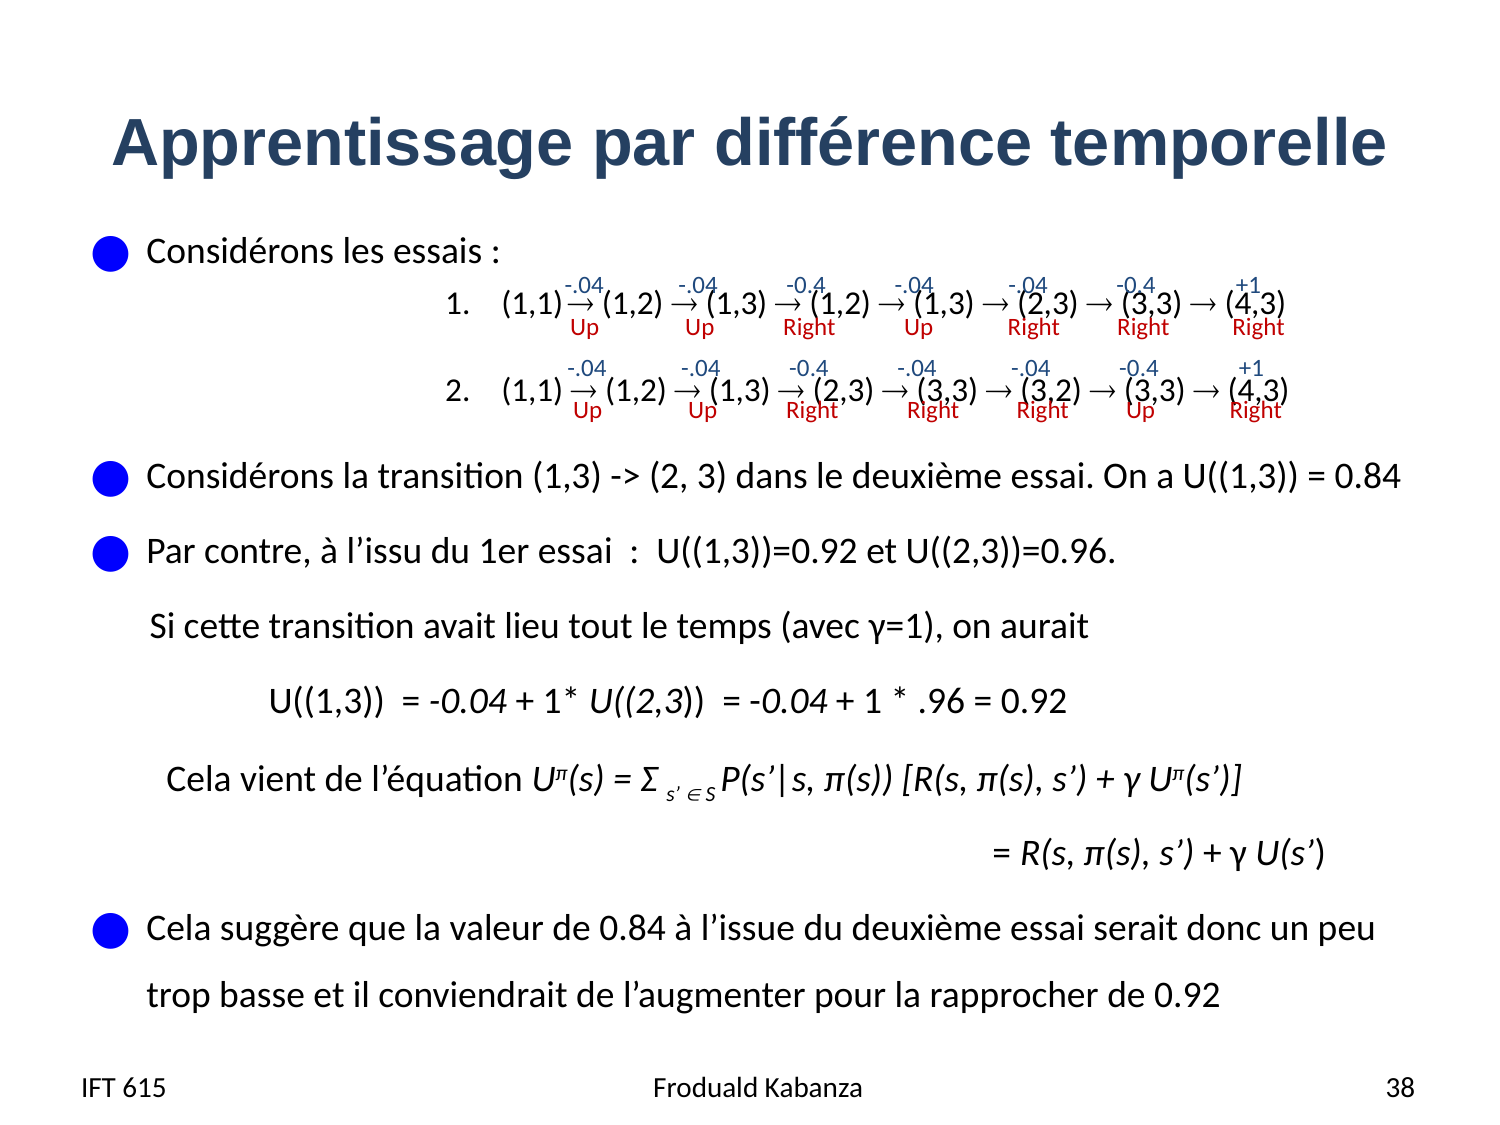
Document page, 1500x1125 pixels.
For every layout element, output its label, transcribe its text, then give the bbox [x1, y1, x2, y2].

footer Froduald Kabanza [520, 1056, 996, 1117]
slide_number IFT 615 [66, 1056, 356, 1117]
slide_number 38 [1080, 1056, 1431, 1117]
title Apprentissage par différence temporelle [75, 45, 1425, 196]
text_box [355, 269, 1363, 434]
list Considérons les essais : Considérons la transition (1,3) -> (2, 3) dans le deuxième essai. On a U((1,3)) = 0.84 Par contre, à l’issu du 1er essai : U((1,3))=0.92 et U((2,3))=0.96. Si cette transition avait lieu tout le temps (avec γ=1), on aurait U((1,3)) = -0.04 + 1* U((2,3)) = -0.04 + 1 * .96 = 0.92 Cela vient de l’équation Uπ(s) = Σ s’  S P(s’|s, π(s)) [R(s, π(s), s’) + γ Uπ(s’)] = R(s, π(s), s’) + γ U(s’) Cela suggère que la valeur de 0.84 à l’issue du deuxième essai serait donc un peu trop basse et il conviendrait de l’augmenter pour la rapprocher de 0.92 [75, 196, 1436, 1005]
